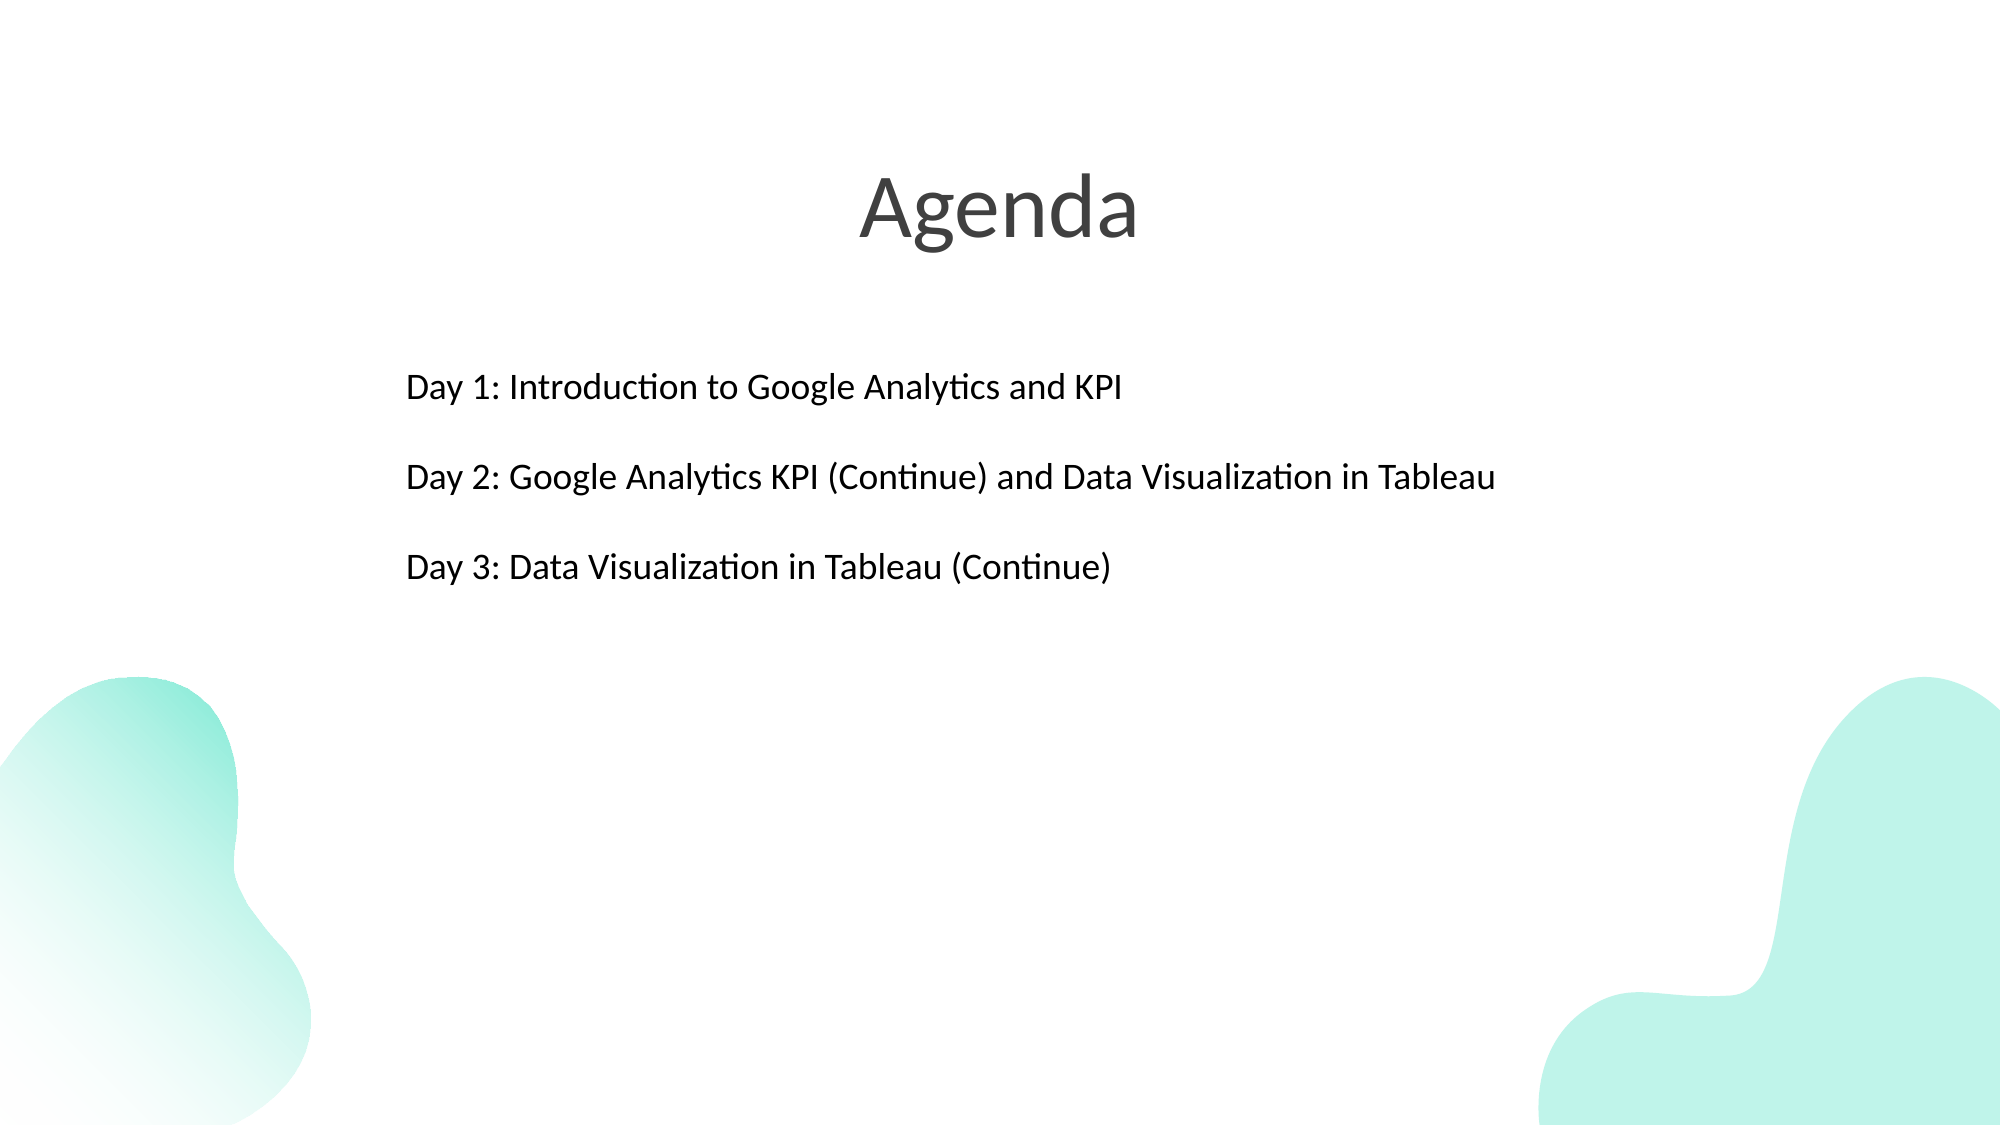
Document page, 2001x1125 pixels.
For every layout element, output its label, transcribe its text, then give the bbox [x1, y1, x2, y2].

text_box Day 1: Introduction to Google Analytics and KPI Day 2: Google Analytics KPI (Continue) and Data Visualization in Tableau Day 3: Data Visualization in Tableau (Continue) [398, 355, 1602, 686]
text_box [1538, 676, 2000, 1125]
title Agenda [136, 59, 1863, 356]
text_box [0, 676, 311, 1125]
